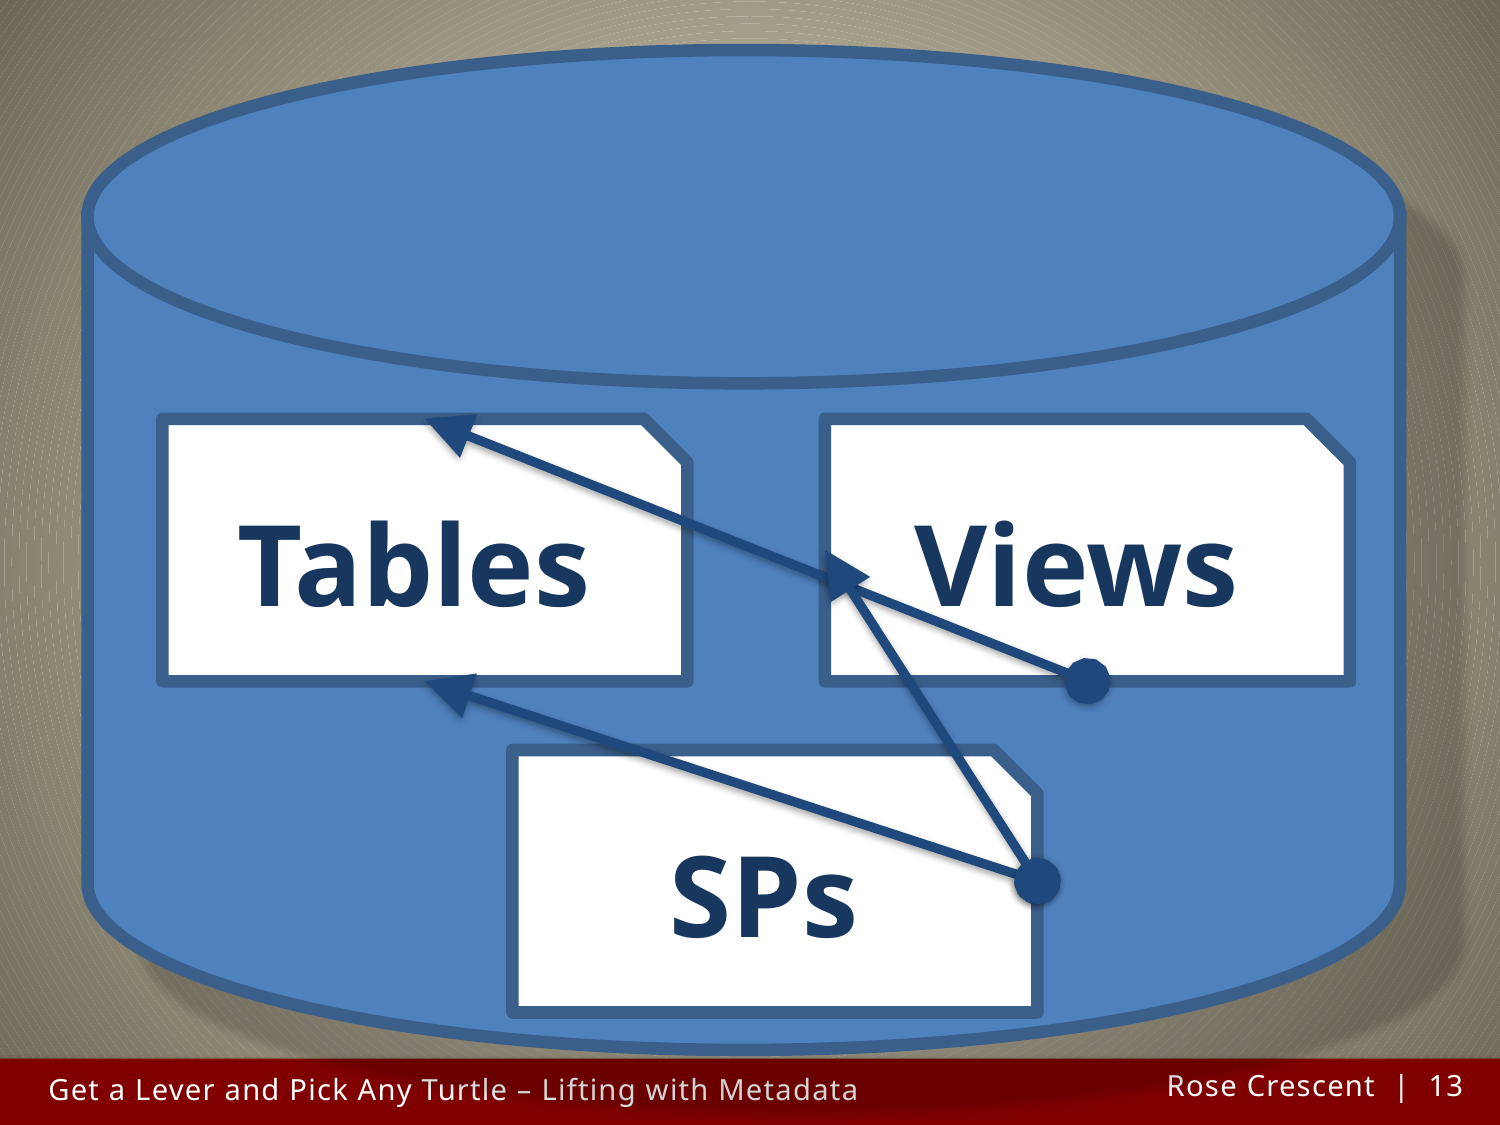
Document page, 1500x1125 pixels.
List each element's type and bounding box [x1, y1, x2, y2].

text_box [87, 49, 1401, 1051]
text_box [774, 680, 1088, 751]
text_box [424, 680, 773, 751]
